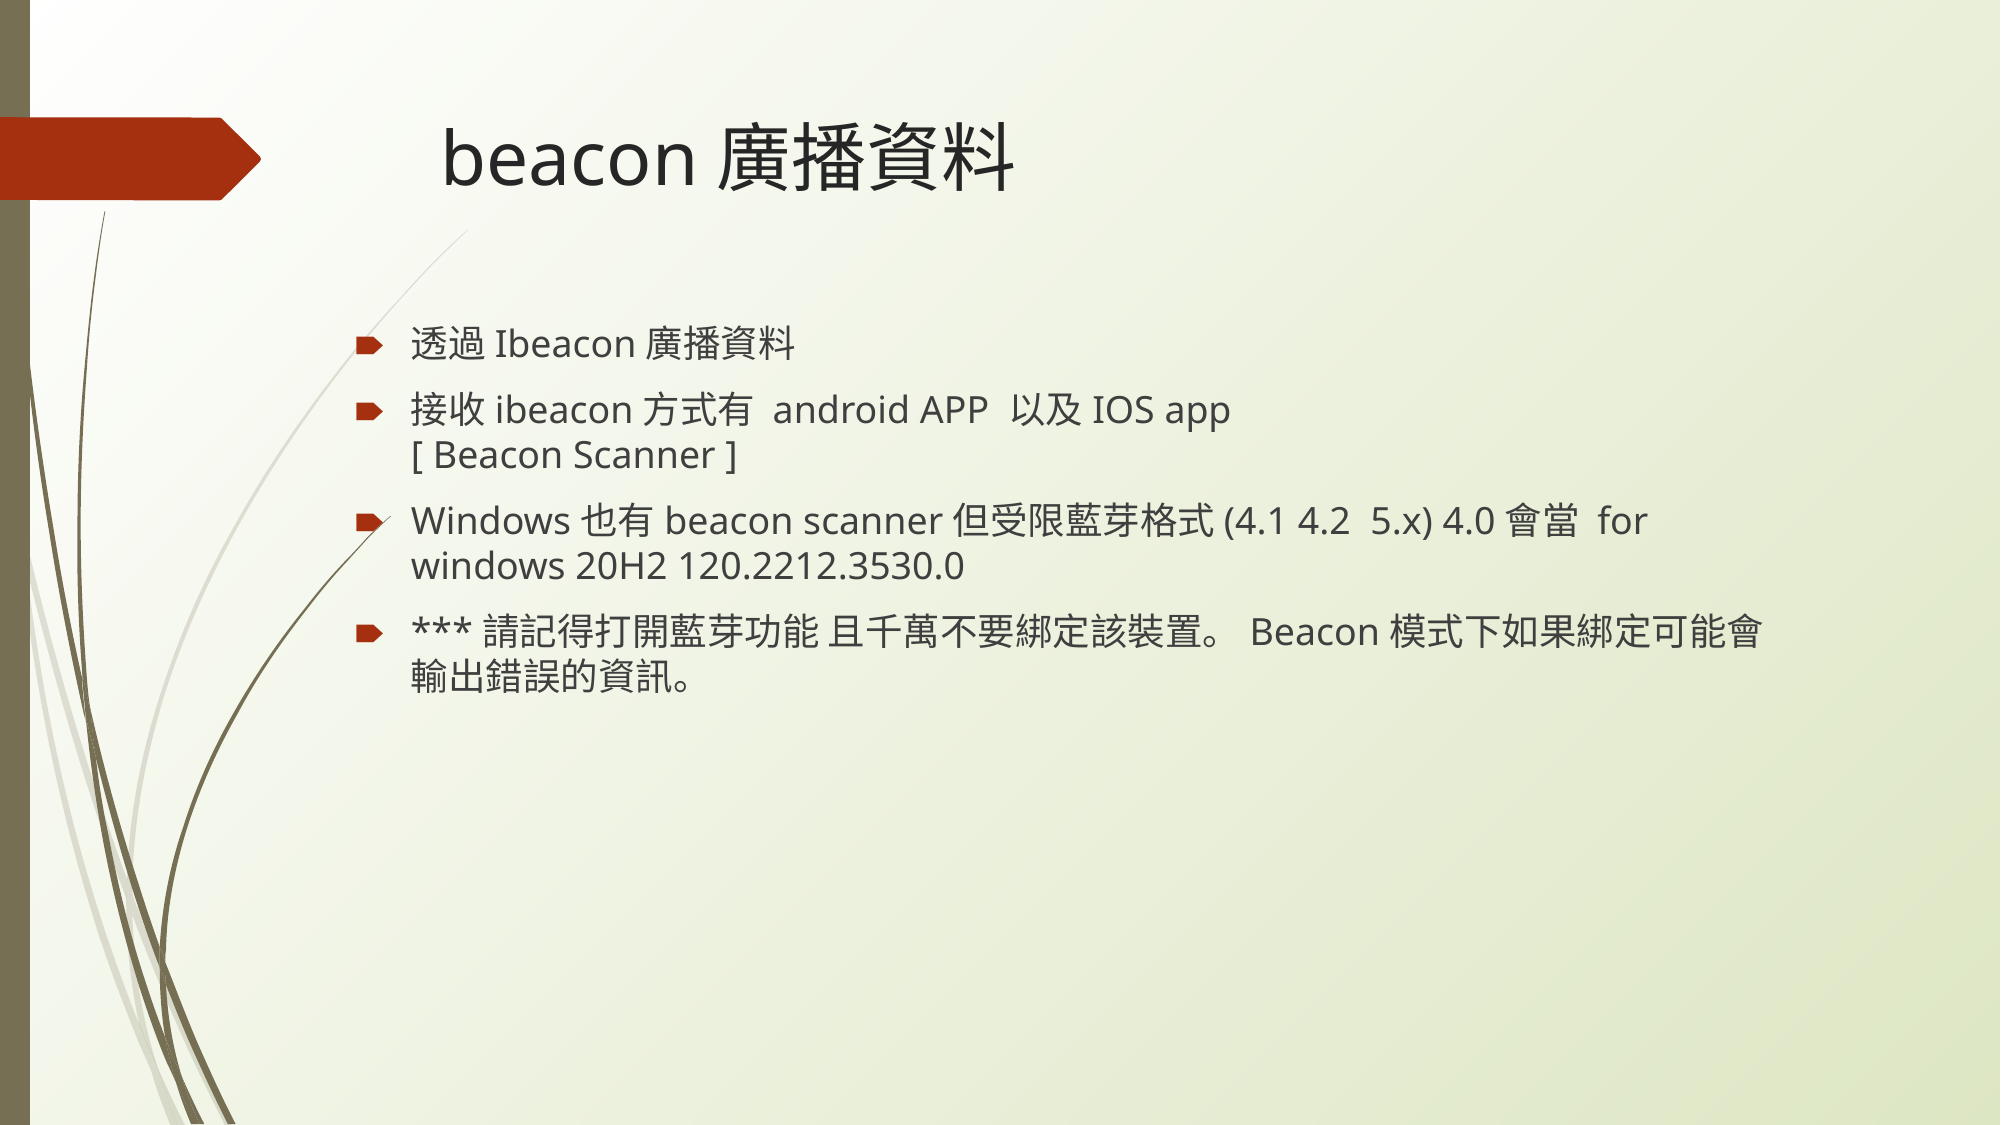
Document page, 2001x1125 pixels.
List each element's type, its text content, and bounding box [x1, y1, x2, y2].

title beacon廣播資料 [425, 102, 1888, 313]
list 透過Ibeacon廣播資料 接收ibeacon方式有 android APP 以及IOS app [ Beacon Scanner ] Windows也有beacon scanner但受限藍芽格式(4.1 4.2 5.x) 4.0會當 for windows 20H2 120.2212.3530.0 ***請記得打開藍芽功能 且千萬不要綁定該裝置。Beacon模式下如果綁定可能會輸出錯誤的資訊。 [339, 312, 1803, 933]
